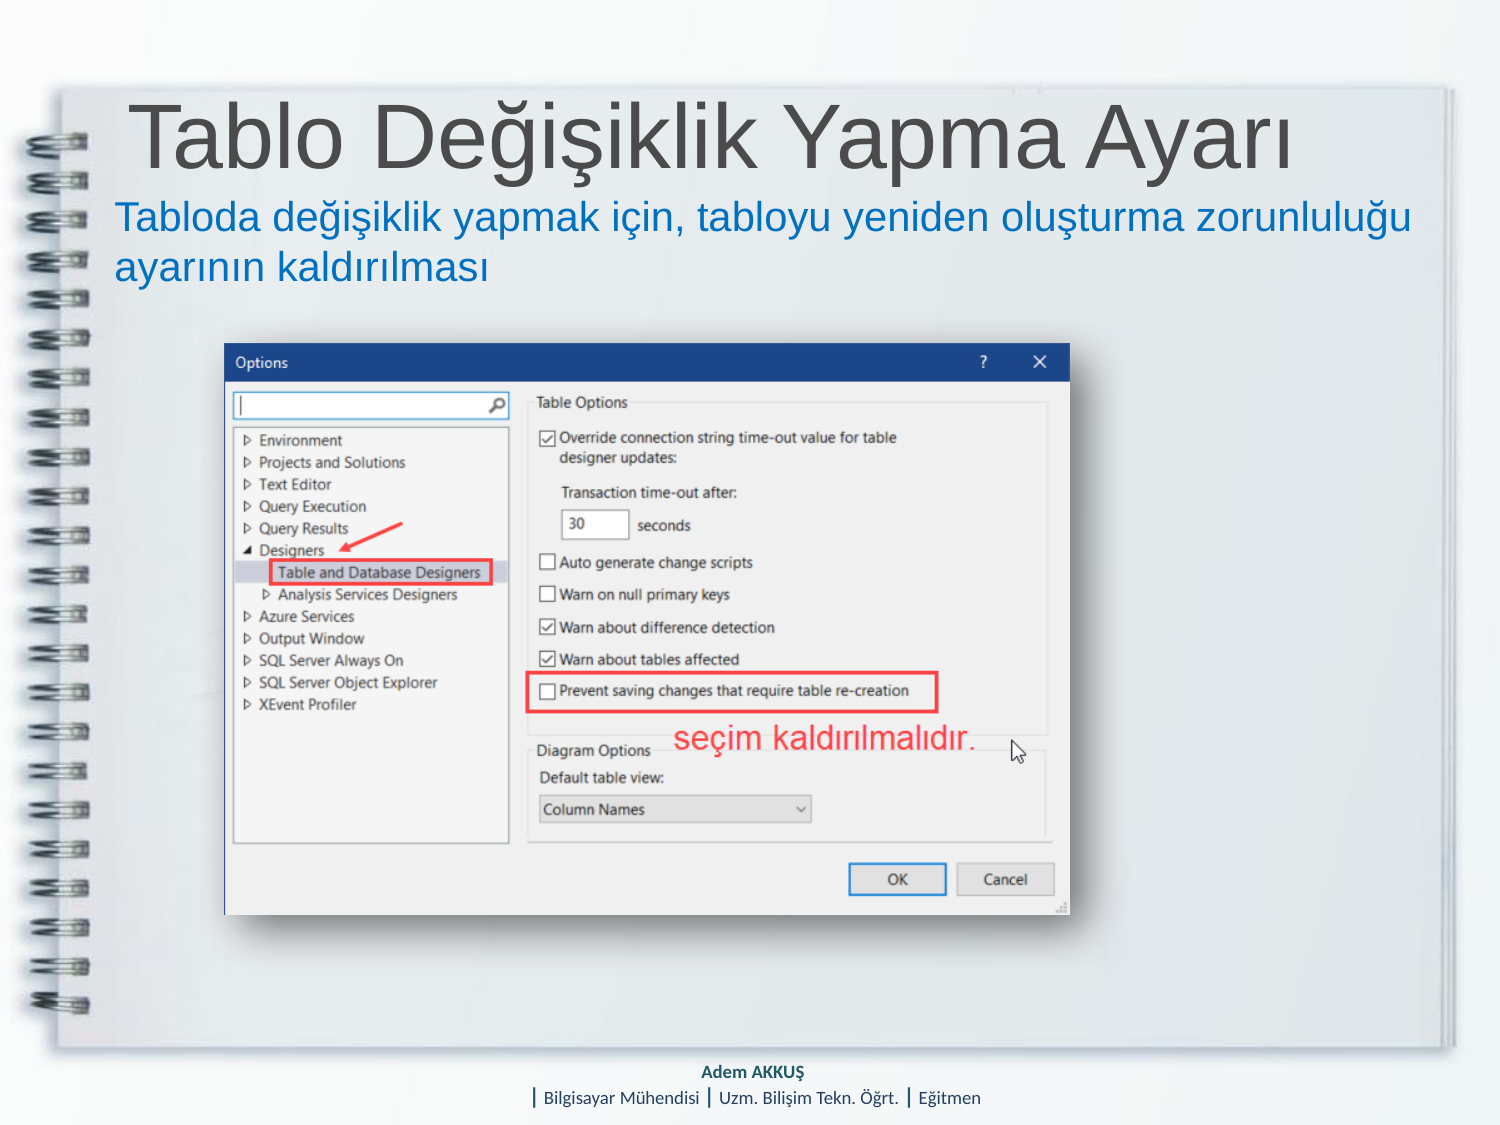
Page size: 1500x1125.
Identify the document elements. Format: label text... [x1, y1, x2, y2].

picture [0, 0, 1500, 1125]
text_box Tabloda değişiklik yapmak için, tabloyu yeniden oluşturma zorunluluğu ayarının kaldırılması [112, 187, 1463, 343]
title Tablo Değişiklik Yapma Ayarı [125, 75, 1407, 187]
footer Adem AKKUŞ | Bilgisayar Mühendisi | Uzm. Bilişim Tekn. Öğrt. | Eğitmen [440, 1052, 1070, 1125]
